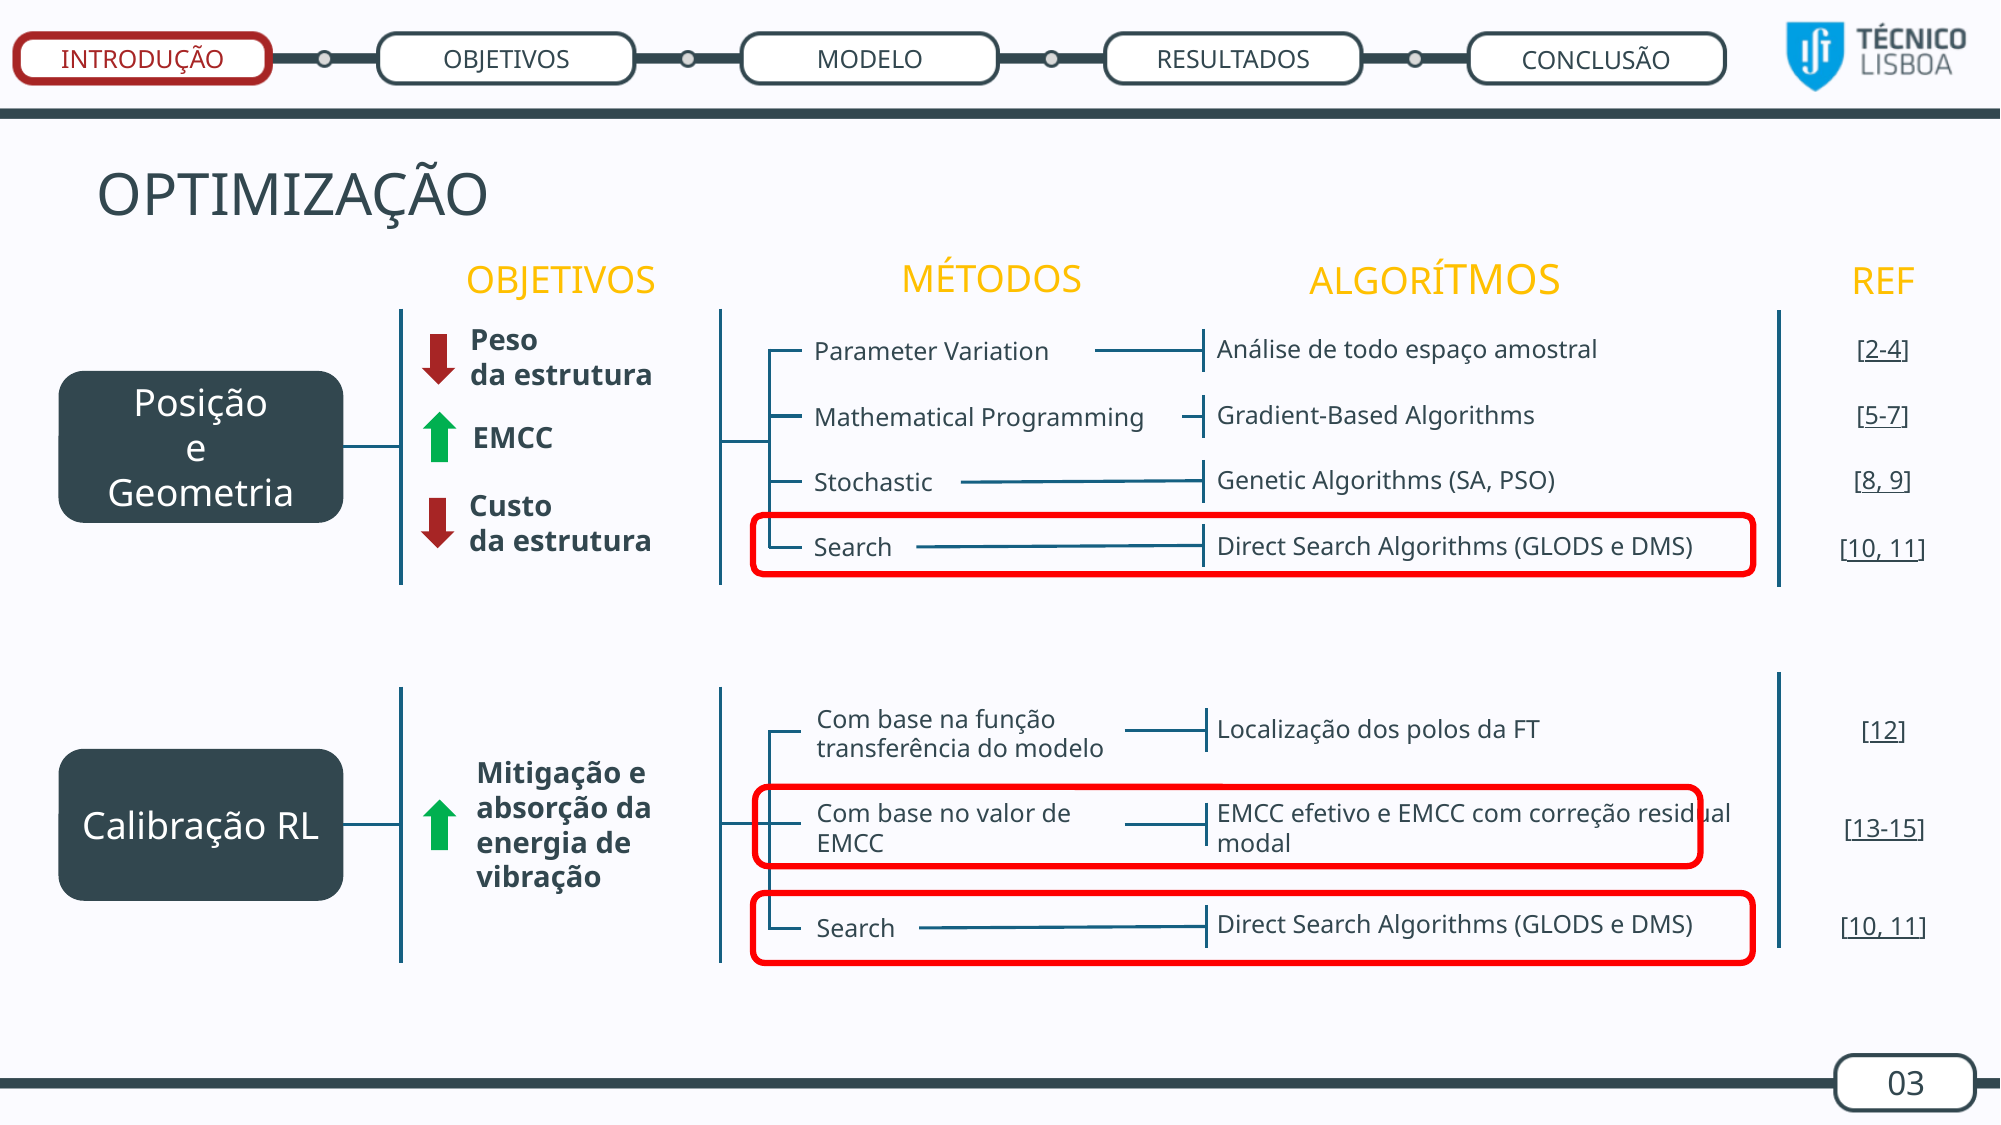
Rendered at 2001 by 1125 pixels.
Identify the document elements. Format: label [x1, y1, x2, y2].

text_box [1778, 249, 1988, 949]
text_box [57, 370, 342, 902]
text_box [342, 247, 722, 964]
text_box [719, 325, 1754, 952]
picture [0, 0, 2000, 1125]
text_box [752, 514, 1754, 964]
